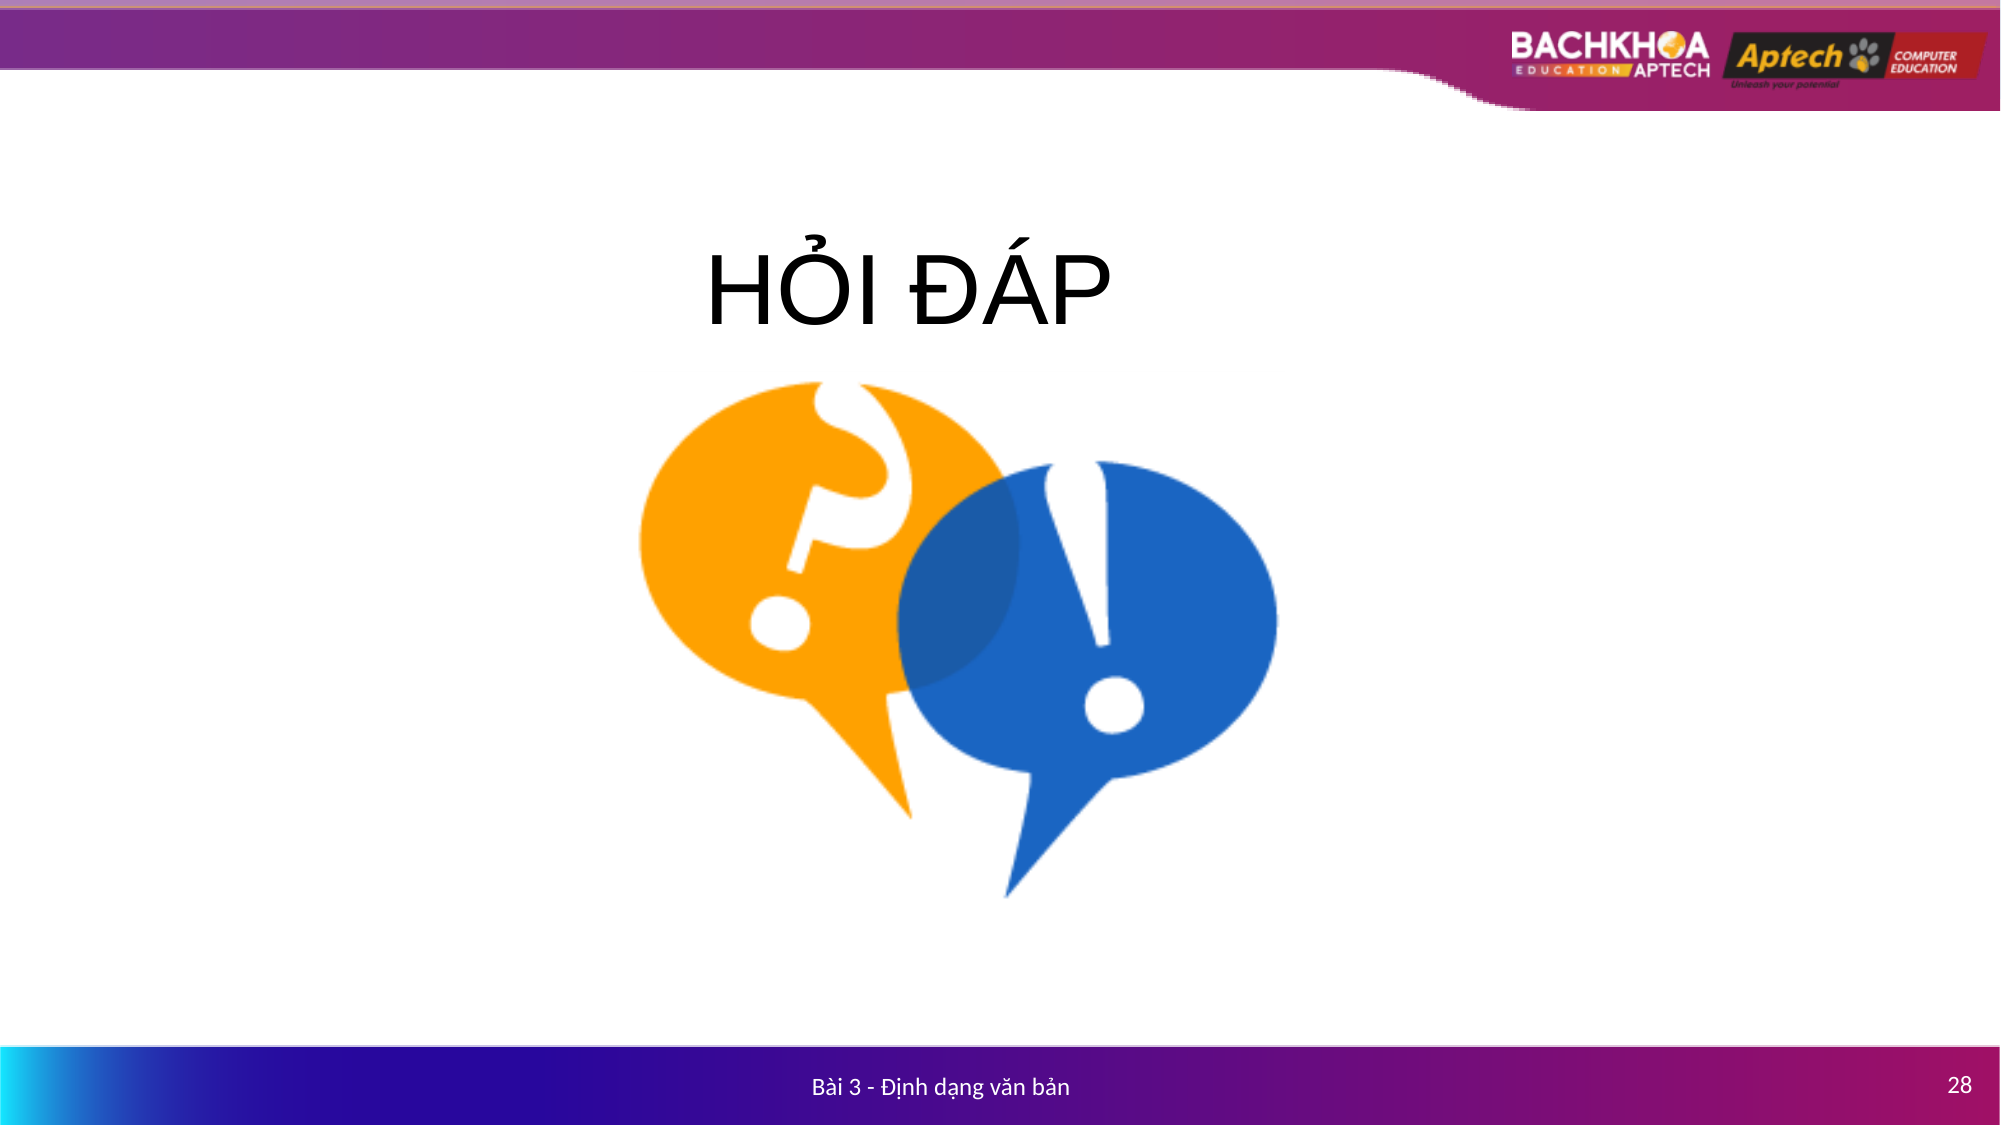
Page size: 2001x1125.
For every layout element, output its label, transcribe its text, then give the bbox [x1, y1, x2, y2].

picture [0, 0, 2001, 111]
slide_number 28 [1877, 1053, 1988, 1114]
footer Bài 3 - Định dạng văn bản [17, 1055, 1865, 1116]
picture [632, 370, 1285, 909]
title HỎI ĐÁP [272, 112, 1548, 354]
picture [0, 1045, 2000, 1125]
